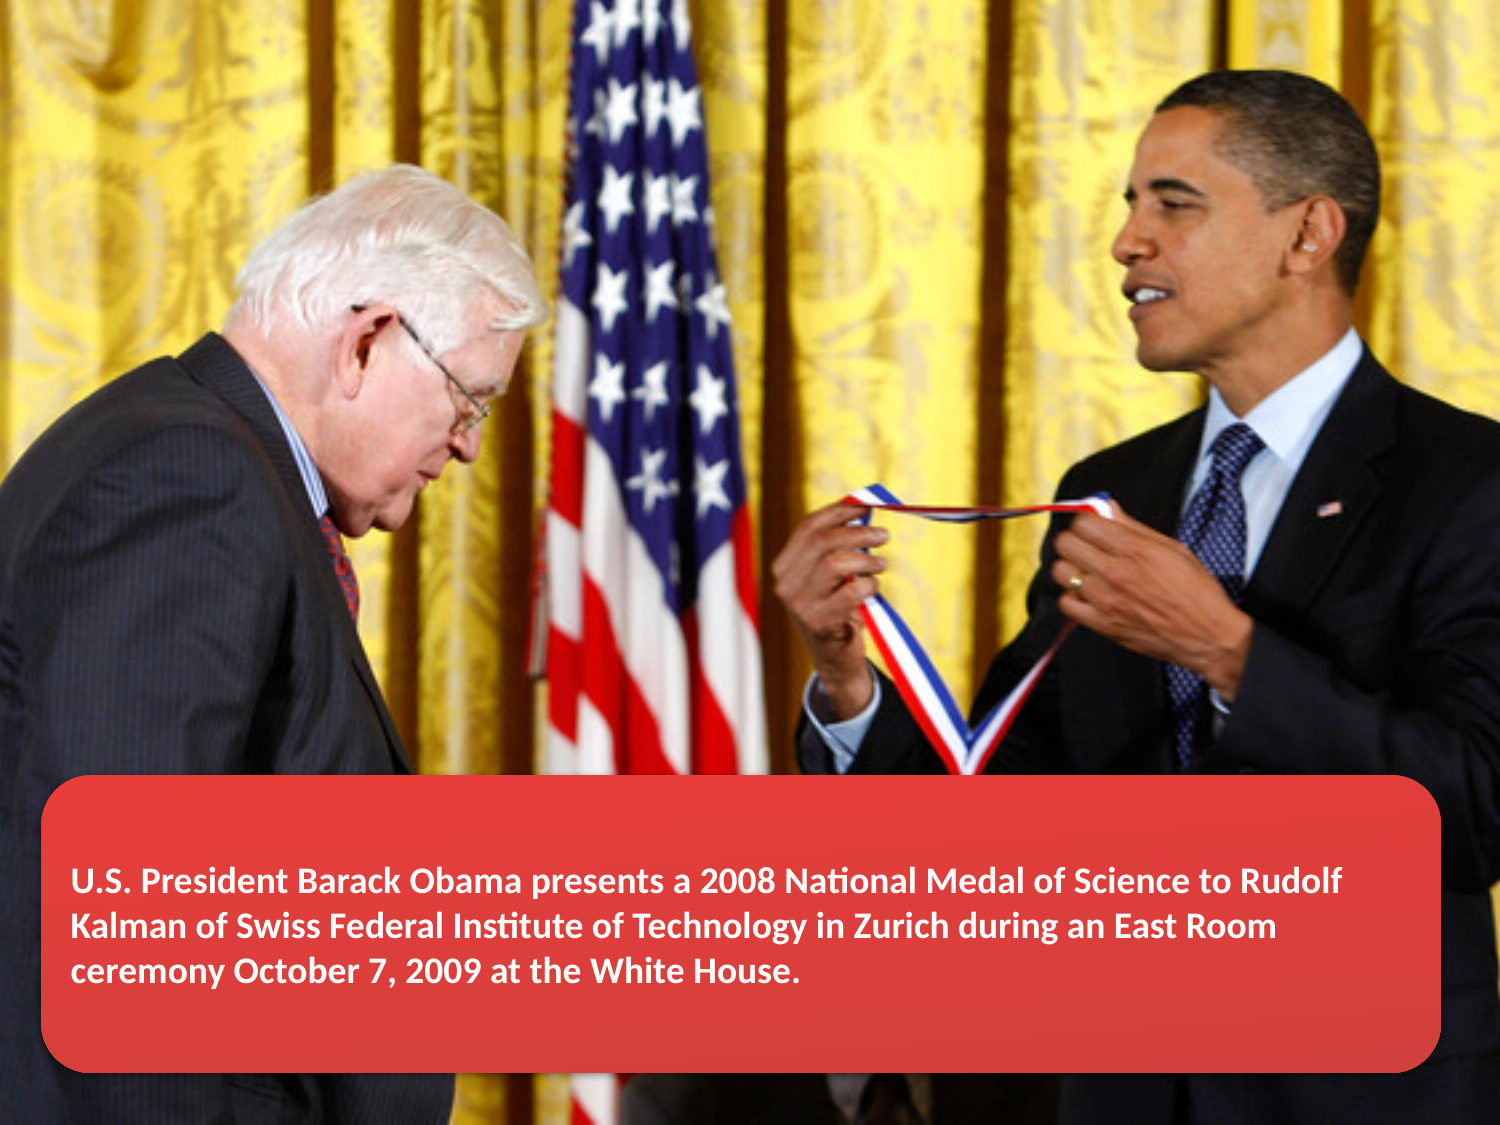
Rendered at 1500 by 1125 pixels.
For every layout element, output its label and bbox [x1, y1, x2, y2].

picture [0, 0, 1500, 1125]
text_box [40, 774, 1442, 1074]
